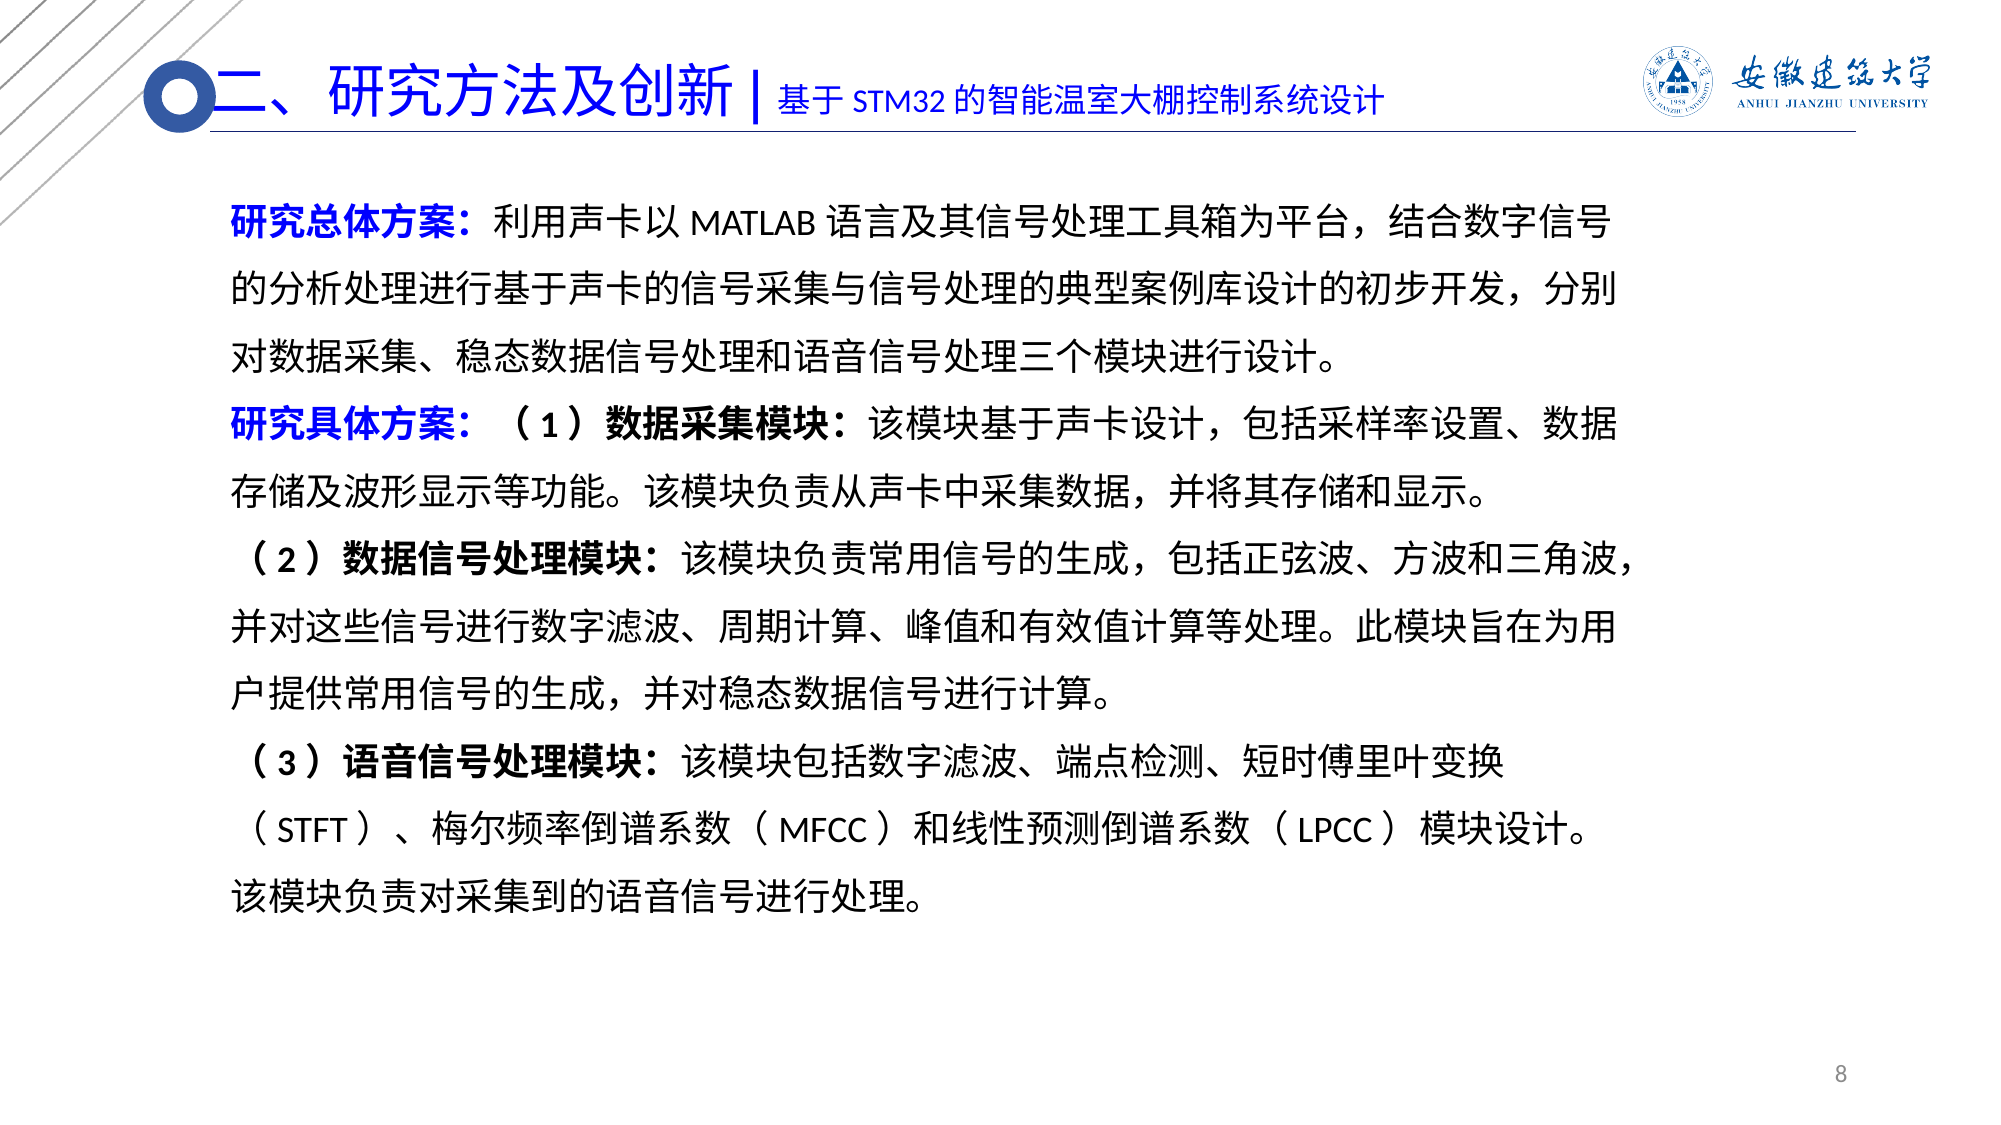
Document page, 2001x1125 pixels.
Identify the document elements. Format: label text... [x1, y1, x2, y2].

picture [1643, 46, 1930, 117]
text_box 二、研究方法及创新|基于STM32的智能温室大棚控制系统设计 [267, 47, 1401, 131]
text_box 研究总体方案：利用声卡以MATLAB语言及其信号处理工具箱为平台，结合数字信号的分析处理进行基于声卡的信号采集与信号处理的典型案例库设计的初步开发，分别对数据采集、稳态数据信号处理和语音信号处理三个模块进行设计。 研究具体方案：（1）数据采集模块：该模块基于声卡设计，包括采样率设置、数据存储及波形显示等功能。该模块负责从声卡中采集数据，并将其存储和显示。 （2）数据信号处理模块：该模块负责常用信号的生成，包括正弦波、方波和三角波，并对这些信号进行数字滤波、周期计算、峰值和有效值计算等处理。此模块旨在为用户提供常用信号的生成，并对稳态数据信号进行计算。 （3）语音信号处理模块：该模块包括数字滤波、端点检测、短时傅里叶变换（STFT）、梅尔频率倒谱系数（MFCC）和线性预测倒谱系数（LPCC）模块设计。该模块负责对采集到的语音信号进行处理。 [215, 167, 1644, 926]
slide_number 8 [1412, 1042, 1863, 1103]
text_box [0, 0, 267, 257]
